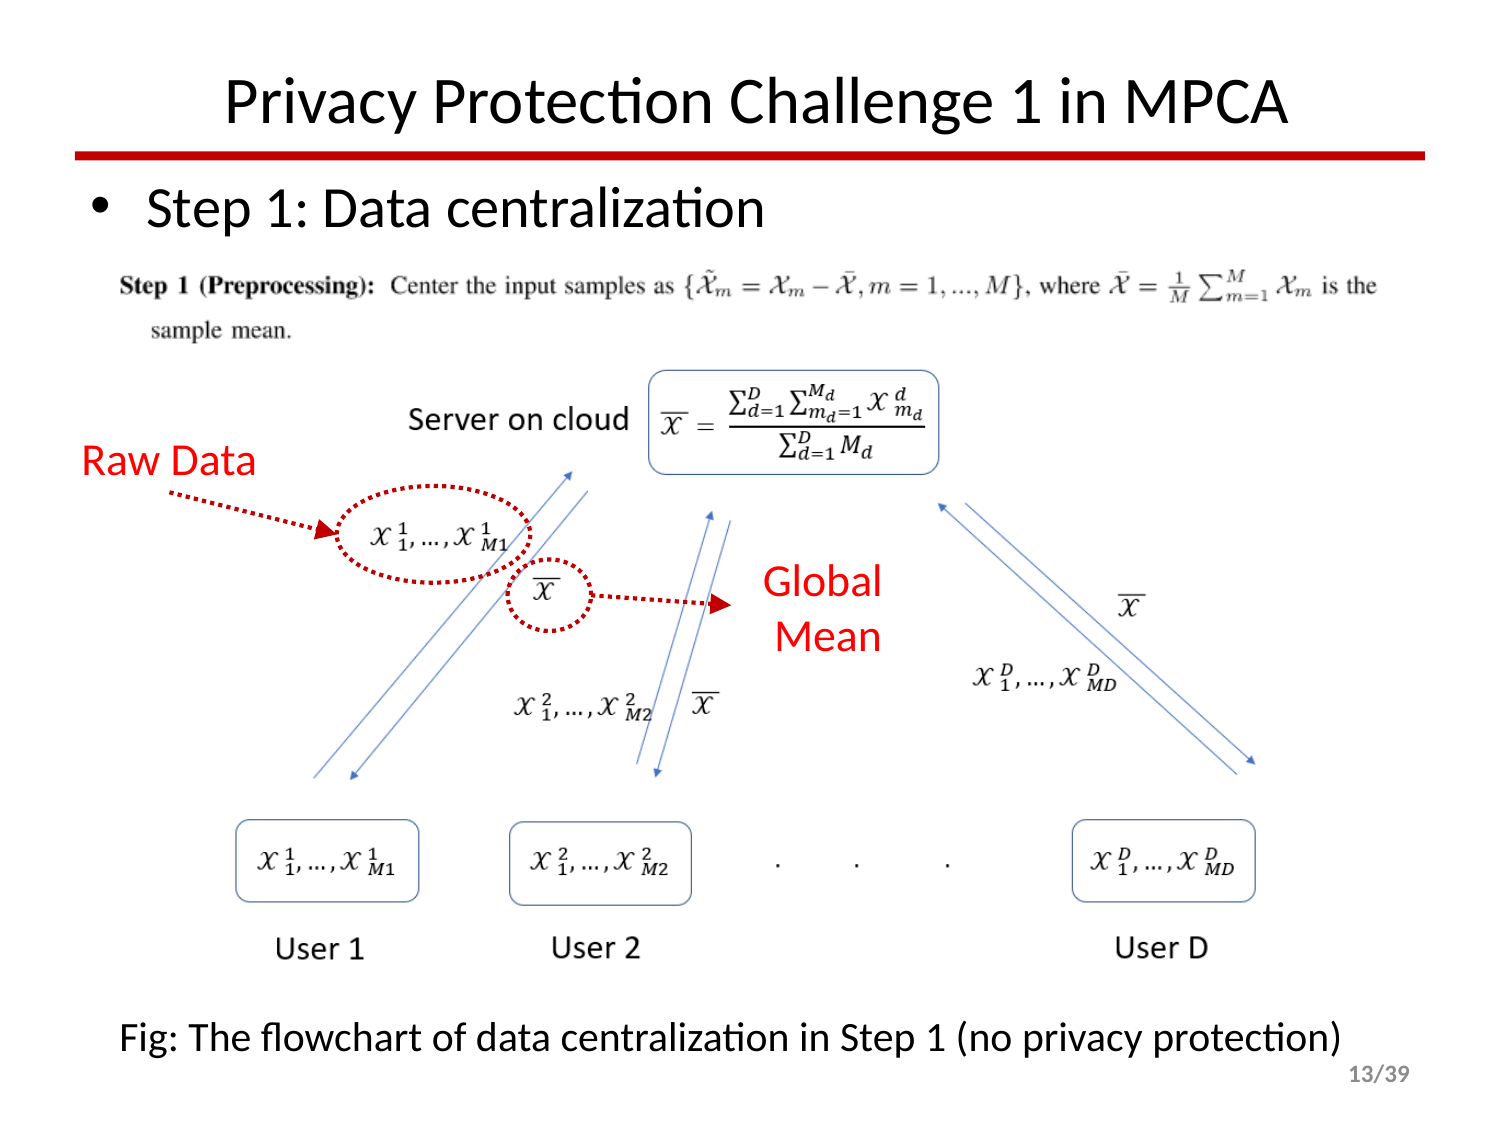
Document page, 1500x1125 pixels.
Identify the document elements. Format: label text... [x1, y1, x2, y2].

slide_number 12/39 [1074, 1042, 1425, 1103]
list Step 1: Data centralization [75, 161, 1425, 1036]
text_box Raw Data [60, 422, 224, 493]
title Privacy Protection Challenge 1 in MPCA [75, 45, 1425, 150]
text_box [169, 492, 337, 535]
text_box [590, 594, 732, 607]
picture [110, 262, 1390, 989]
text_box Fig: The flowchart of data centralization in Step 1 (no privacy protection) [92, 1002, 1371, 1068]
